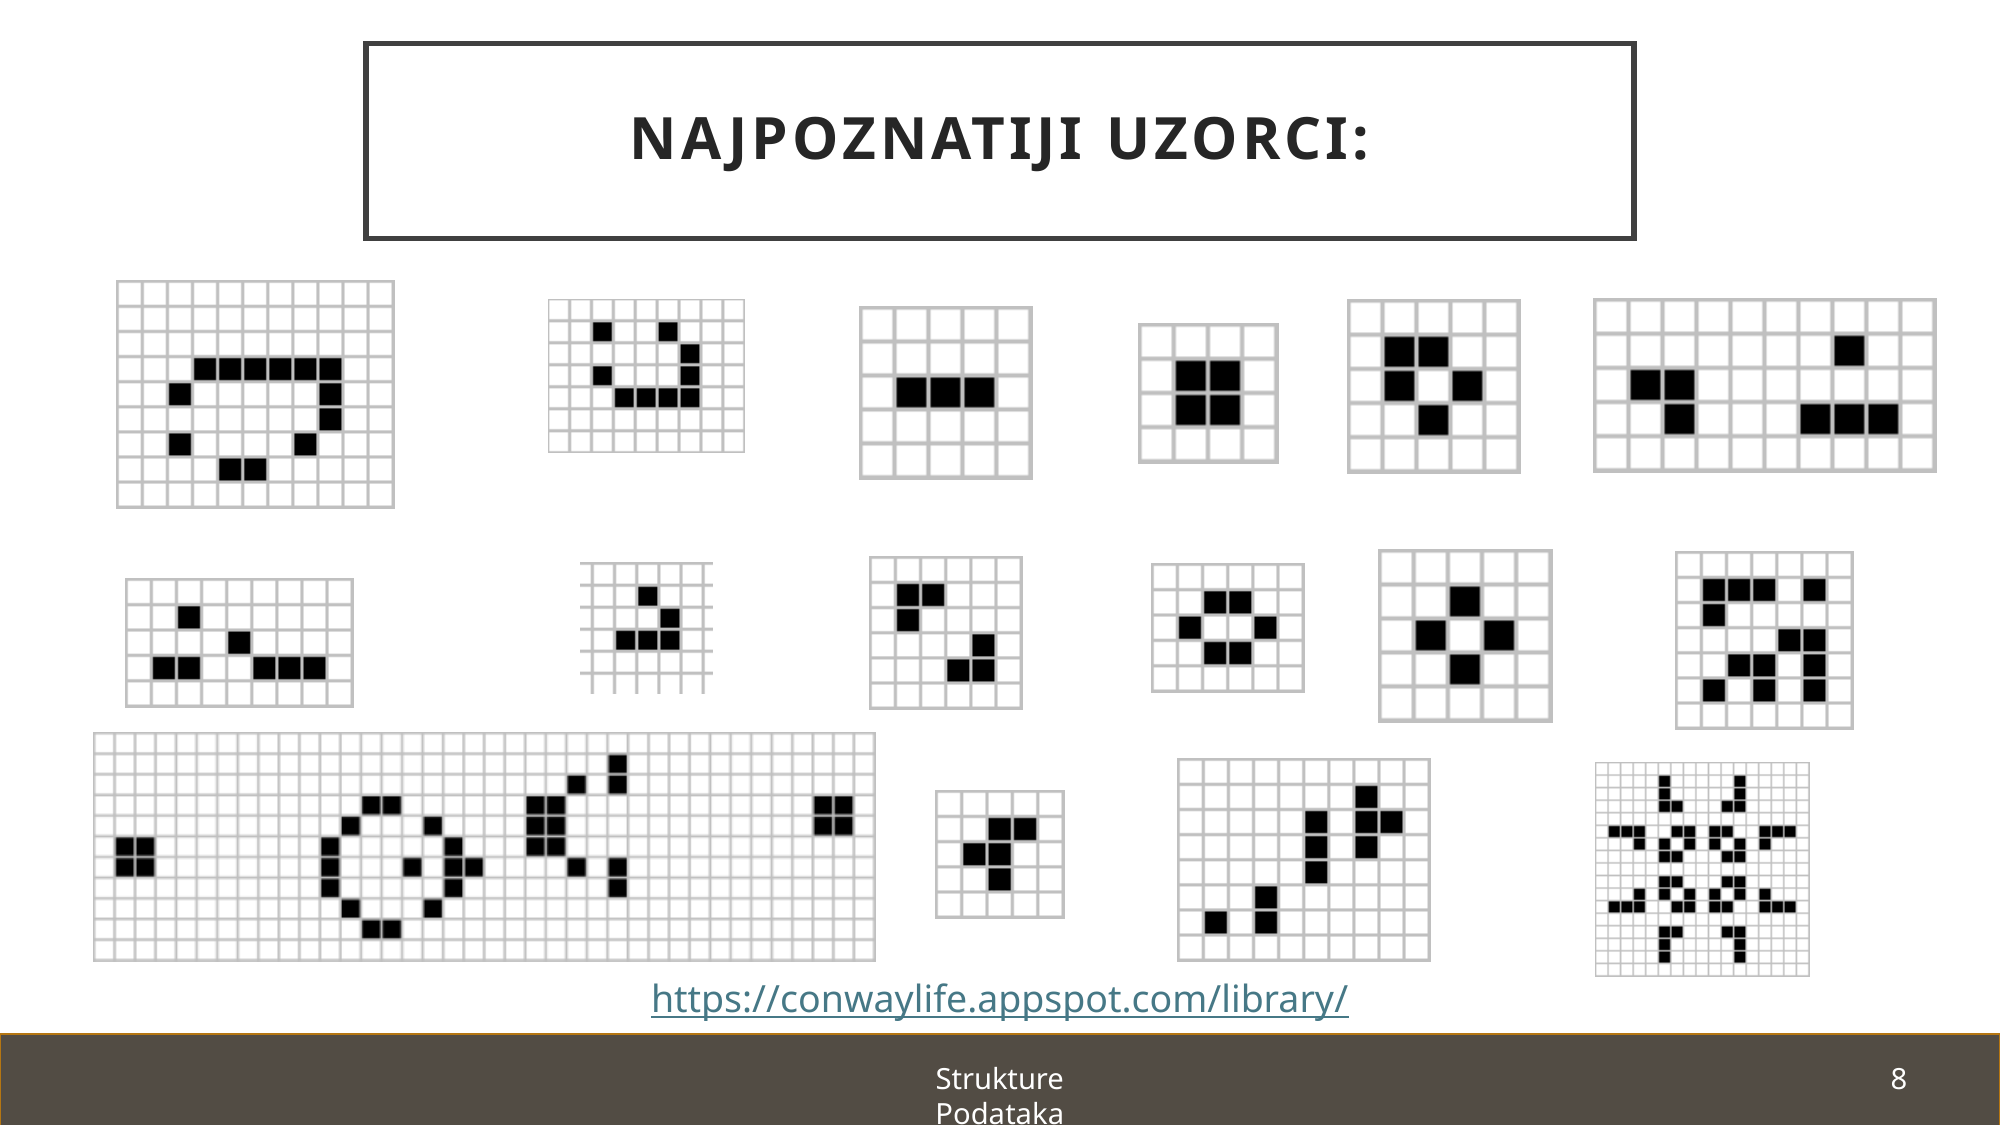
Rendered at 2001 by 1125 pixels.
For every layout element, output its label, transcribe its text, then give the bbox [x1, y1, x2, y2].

picture [547, 299, 746, 454]
picture [935, 790, 1065, 920]
picture [1138, 323, 1279, 464]
text_box [0, 1034, 2000, 1125]
picture [1593, 298, 1937, 473]
title Najpoznatiji uzorci: [363, 41, 1637, 241]
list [115, 279, 395, 509]
picture [858, 305, 1034, 481]
picture [93, 732, 876, 962]
picture [1346, 299, 1522, 474]
picture [1594, 761, 1810, 978]
text_box Strukture Podataka [857, 1052, 1143, 1125]
picture [580, 561, 713, 695]
picture [125, 578, 355, 708]
picture [1675, 551, 1855, 731]
text_box https://conwaylife.appspot.com/library/ [636, 967, 1364, 1034]
text_box 8 [1875, 1052, 1974, 1103]
picture [1177, 757, 1432, 962]
picture [1377, 548, 1553, 724]
picture [869, 555, 1024, 710]
picture [1150, 563, 1305, 693]
